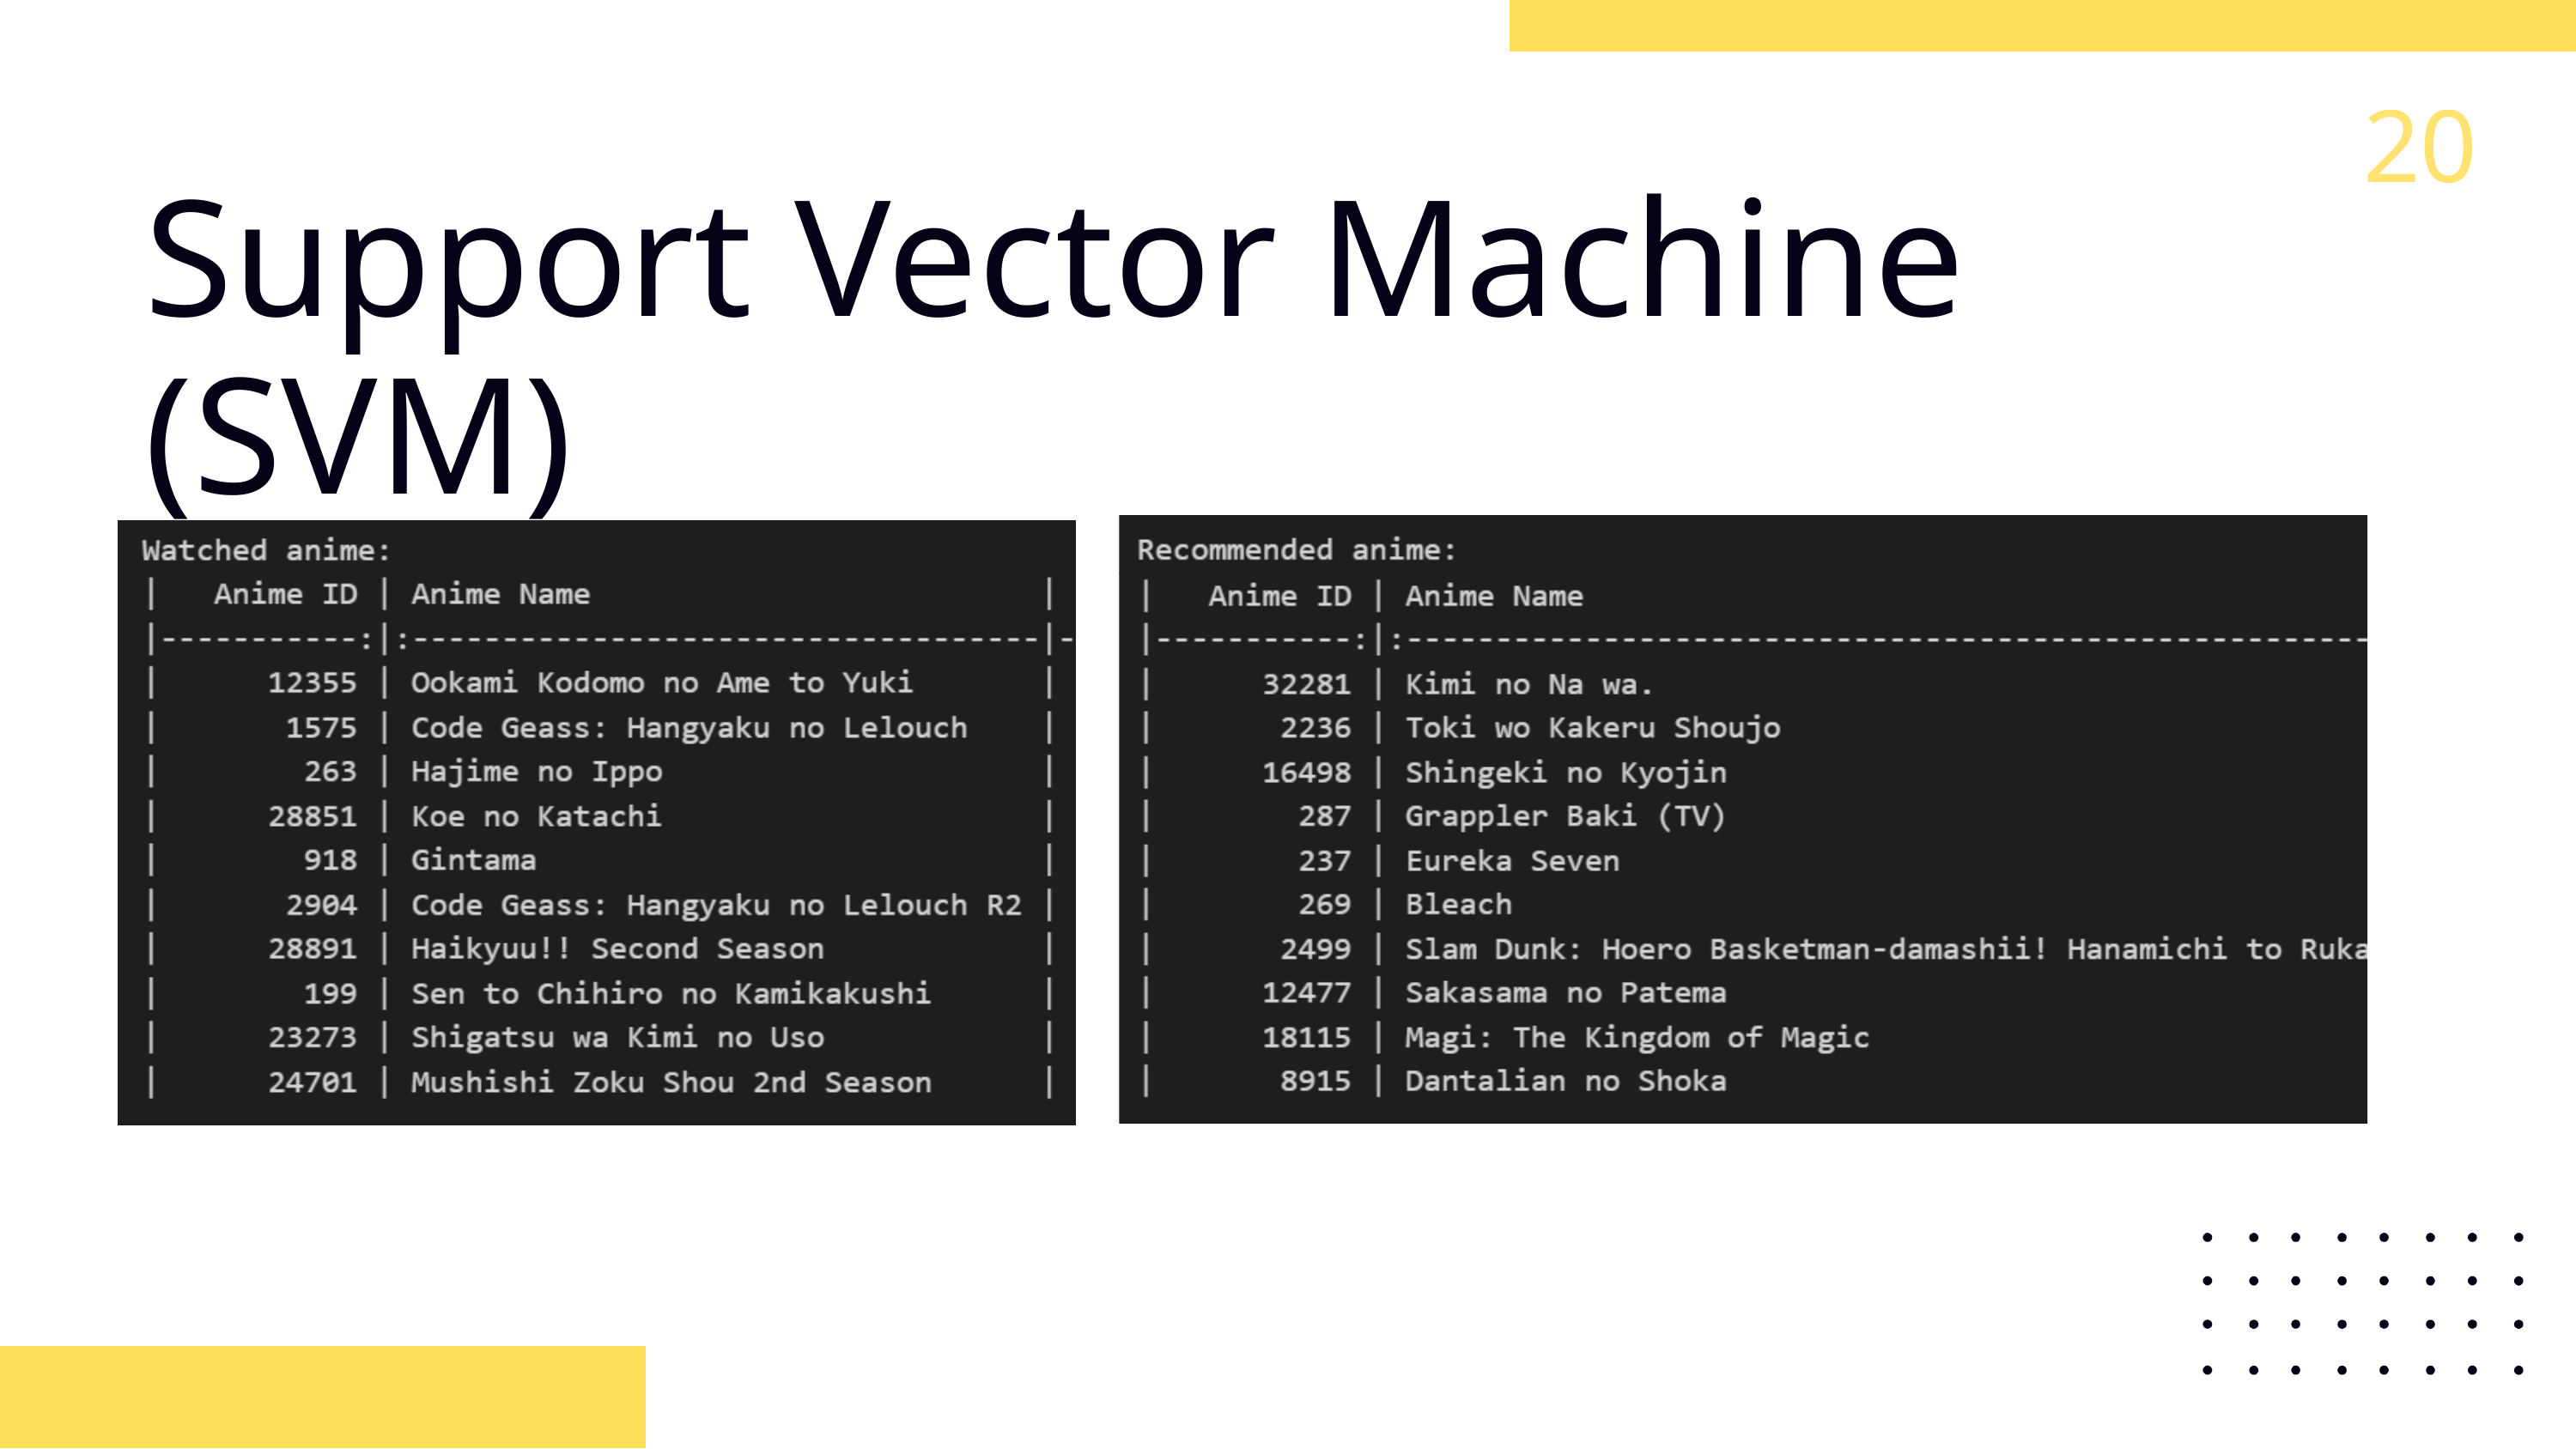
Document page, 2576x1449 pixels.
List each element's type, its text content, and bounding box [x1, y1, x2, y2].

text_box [1509, 0, 2576, 52]
picture [118, 519, 1076, 1125]
picture [1119, 514, 2368, 1124]
text_box Support Vector Machine (SVM) [144, 172, 2364, 526]
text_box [0, 1345, 647, 1449]
text_box 20 [2363, 92, 2500, 203]
picture [2202, 1232, 2524, 1376]
